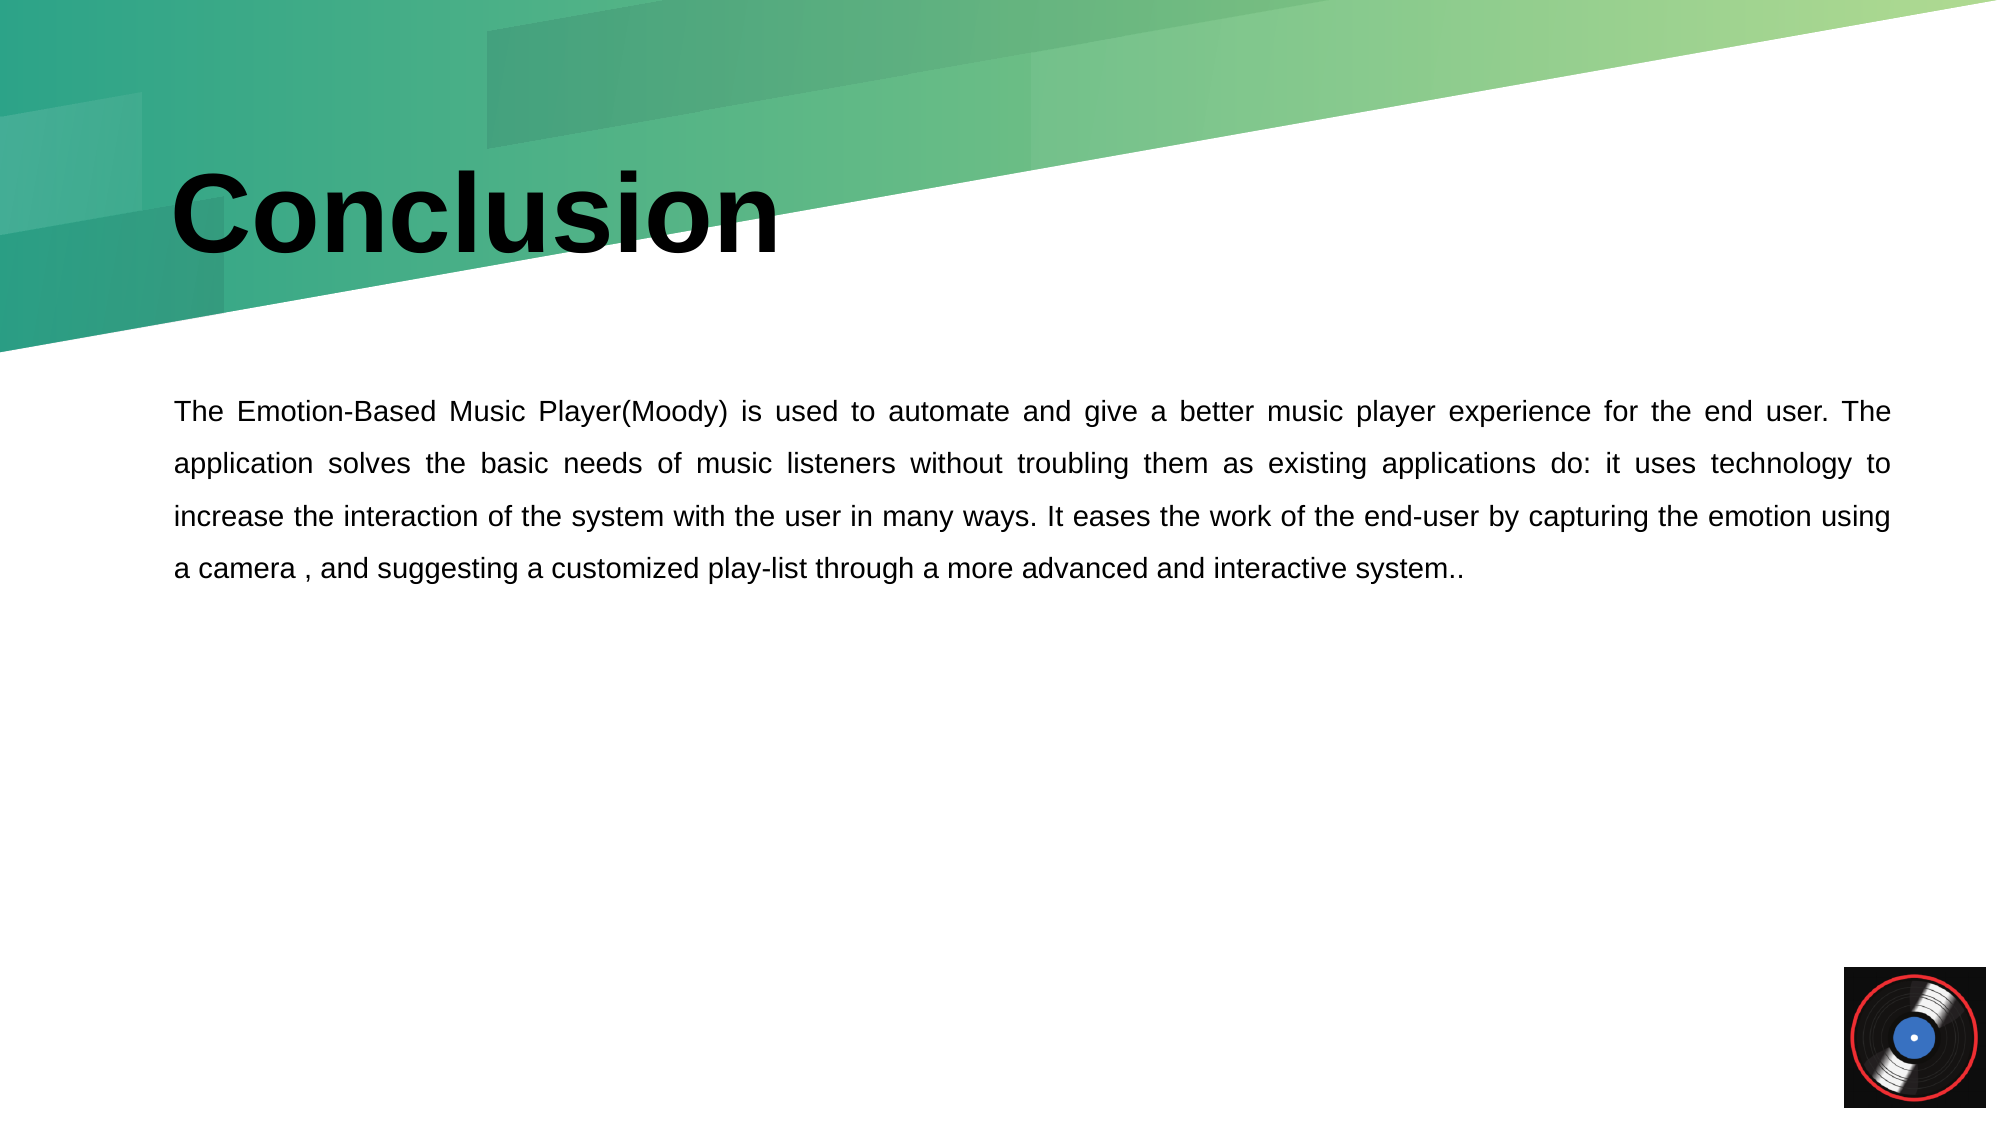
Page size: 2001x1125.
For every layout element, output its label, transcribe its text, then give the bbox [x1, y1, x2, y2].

text_box The Emotion-Based Music Player(Moody) is used to automate and give a better music player experience for the end user. The application solves the basic needs of music listeners without troubling them as existing applications do: it uses technology to increase the interaction of the system with the user in many ways. It eases the work of the end-user by capturing the emotion using a camera , and suggesting a customized play-list through a more advanced and interactive system.. [159, 367, 1909, 645]
picture [1844, 967, 1986, 1108]
text_box Conclusion [155, 132, 798, 283]
